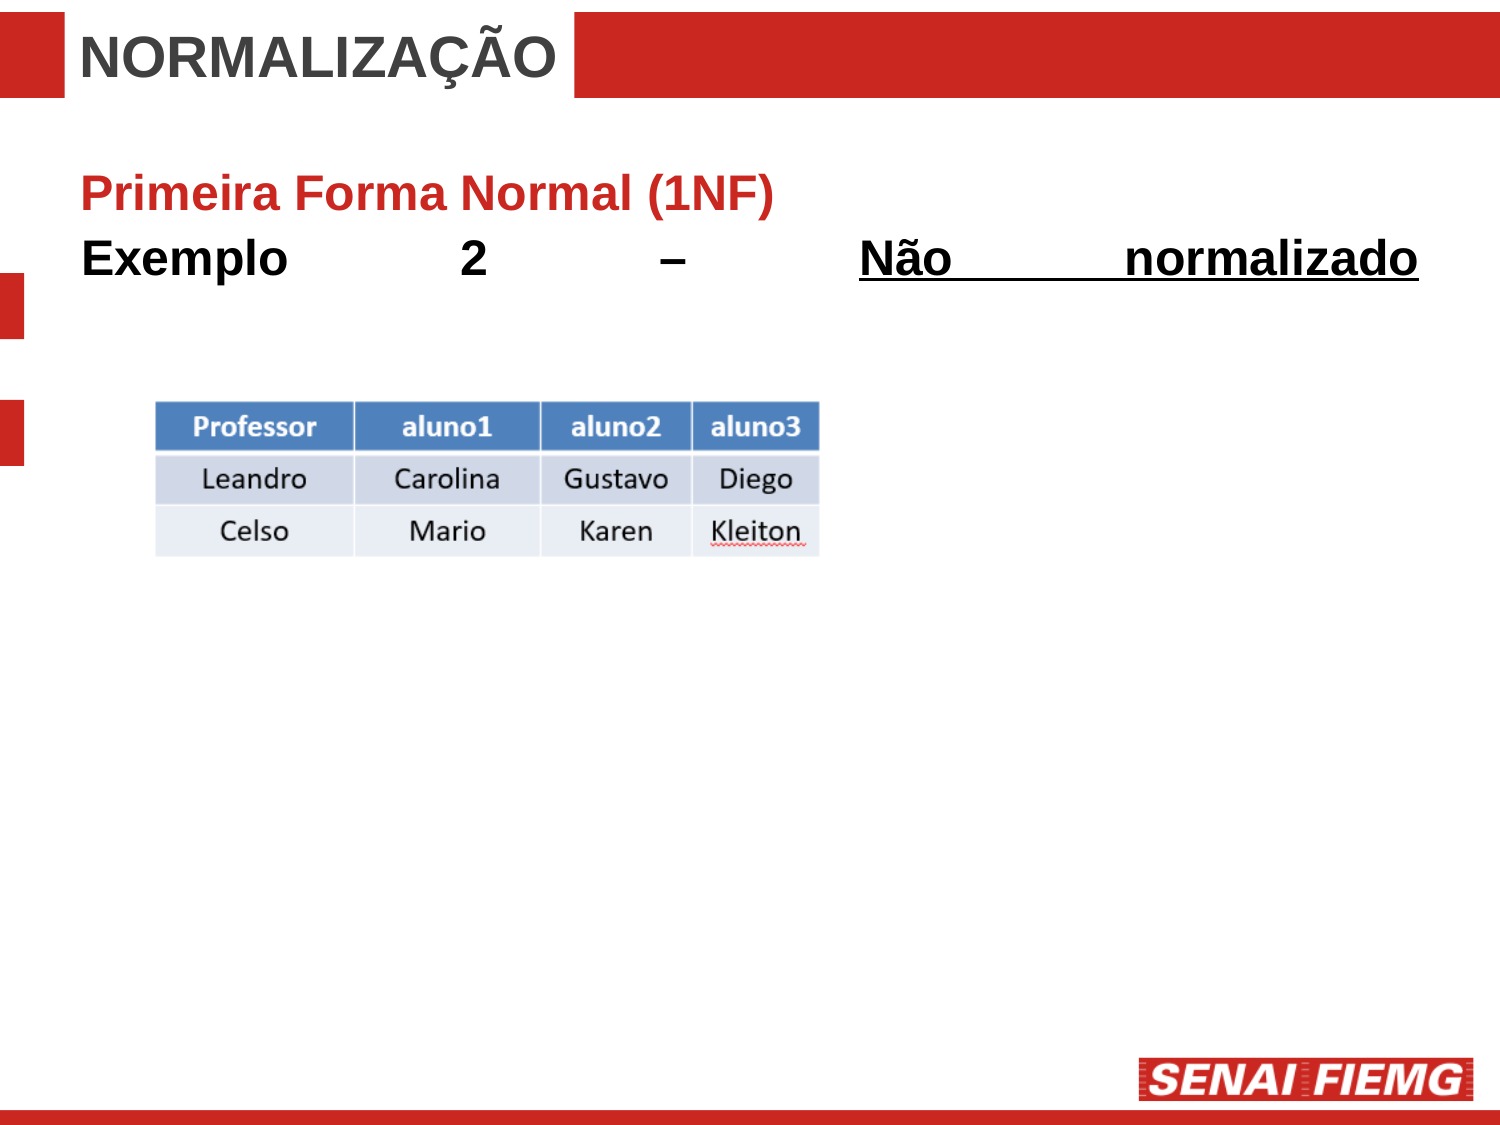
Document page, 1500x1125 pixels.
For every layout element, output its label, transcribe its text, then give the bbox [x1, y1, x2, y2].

text_box [0, 1110, 1126, 1125]
picture [1131, 1047, 1500, 1125]
text_box [64, 376, 1435, 962]
picture [152, 399, 826, 561]
text_box Exemplo 2 – Não normalizado [66, 218, 1435, 360]
text_box [0, 12, 65, 98]
text_box NORMALIZAÇÃO [65, 12, 574, 98]
text_box Primeira Forma Normal (1NF) [65, 152, 1436, 229]
text_box [0, 273, 25, 340]
text_box [574, 12, 1500, 98]
text_box [0, 399, 25, 466]
